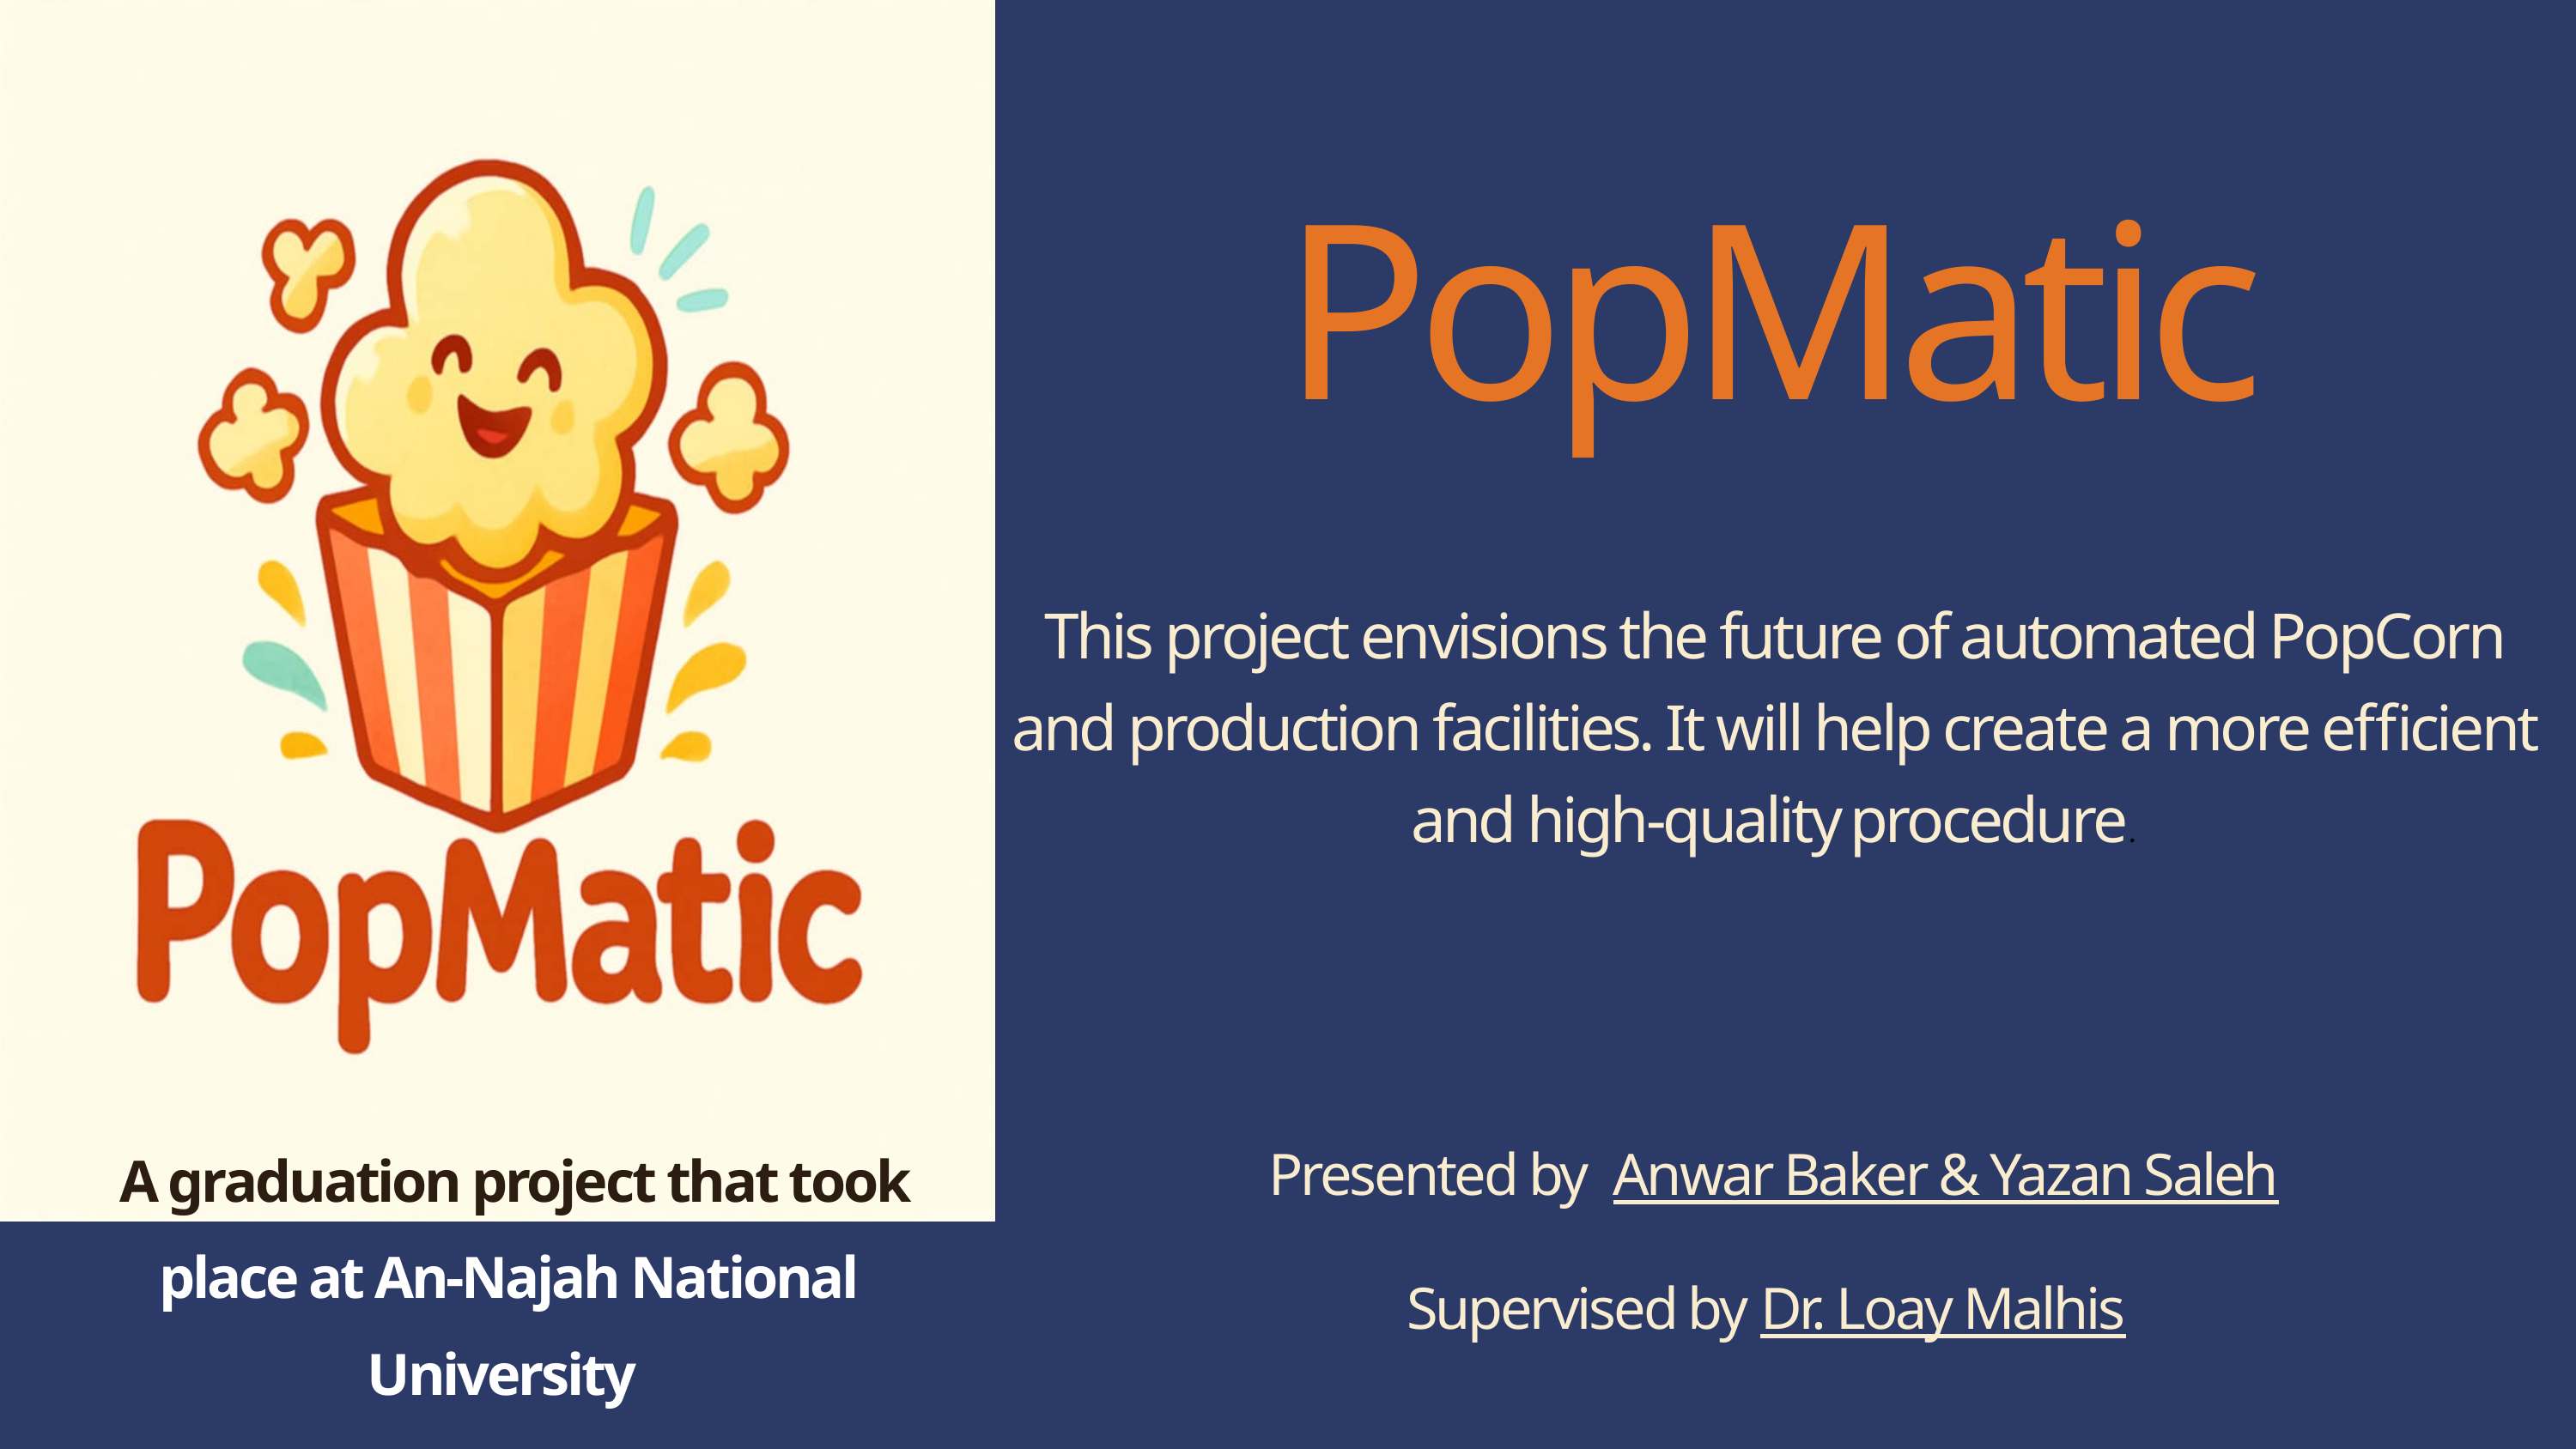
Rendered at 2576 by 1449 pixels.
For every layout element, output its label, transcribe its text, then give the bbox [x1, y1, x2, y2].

text_box Presented by Anwar Baker & Yazan Saleh Supervised by Dr. Loay Malhis [1105, 1072, 2443, 1342]
text_box This project envisions the future of automated PopCorn and production facilities. It will help create a more efficient and high-quality procedure. [999, 579, 2561, 856]
text_box PopMatic [1126, 107, 2422, 449]
text_box A graduation project that took place at An-Najah National University [75, 1228, 941, 1439]
picture [0, 0, 996, 1222]
